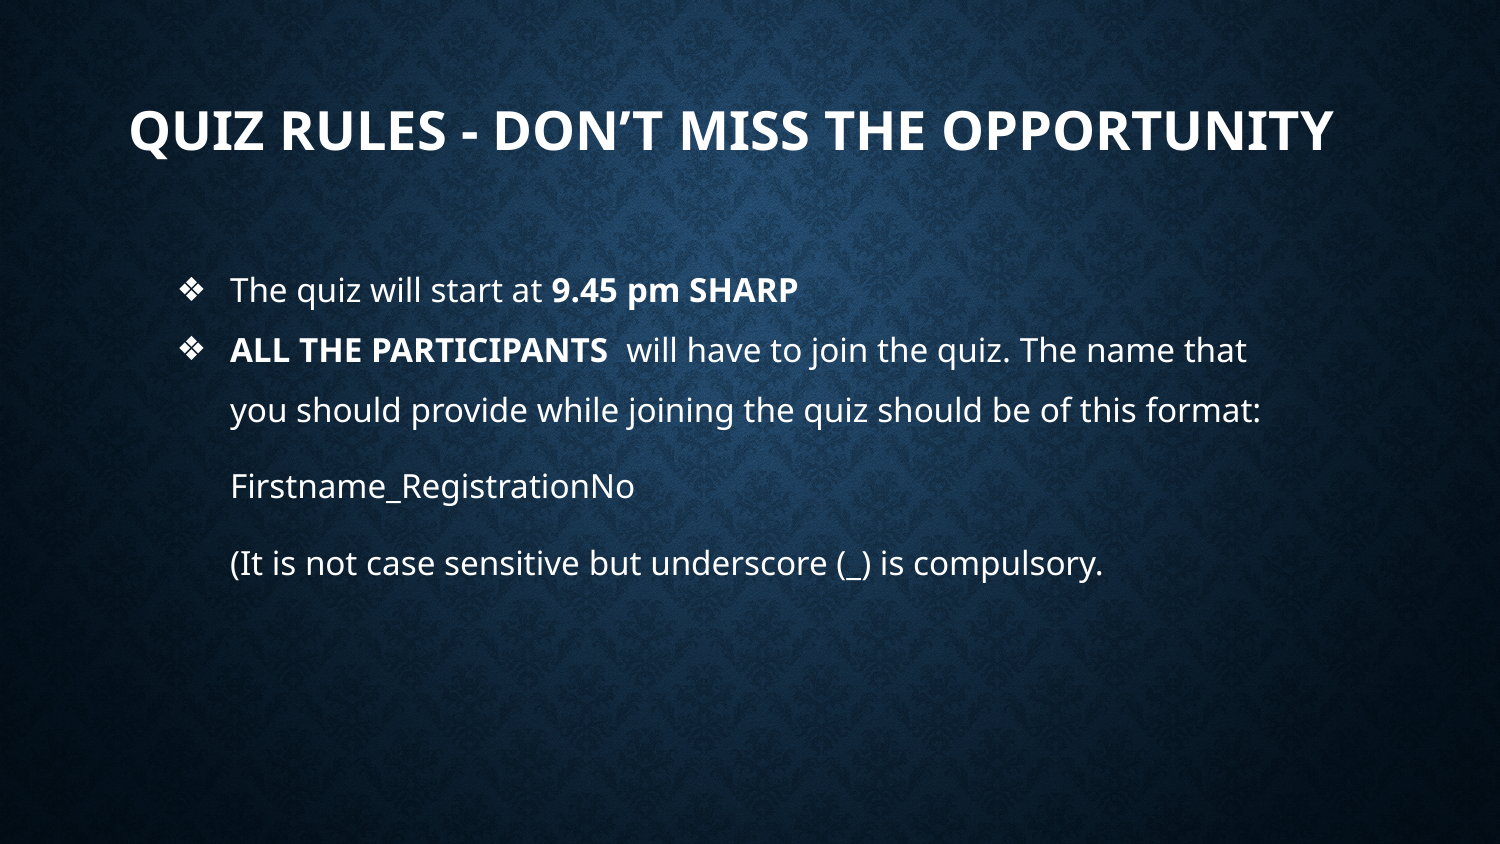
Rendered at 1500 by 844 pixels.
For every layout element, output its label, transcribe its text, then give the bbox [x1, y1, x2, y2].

list The quiz will start at 9.45 pm SHARP ALL THE PARTICIPANTS will have to join the quiz. The name that you should provide while joining the quiz should be of this format: Firstname_RegistrationNo (It is not case sensitive but underscore (_) is compulsory. [143, 190, 1322, 704]
title QUIZ RULES - DON’T MISS THE OPPORTUNITY [95, 50, 1369, 215]
picture [0, 0, 1500, 844]
